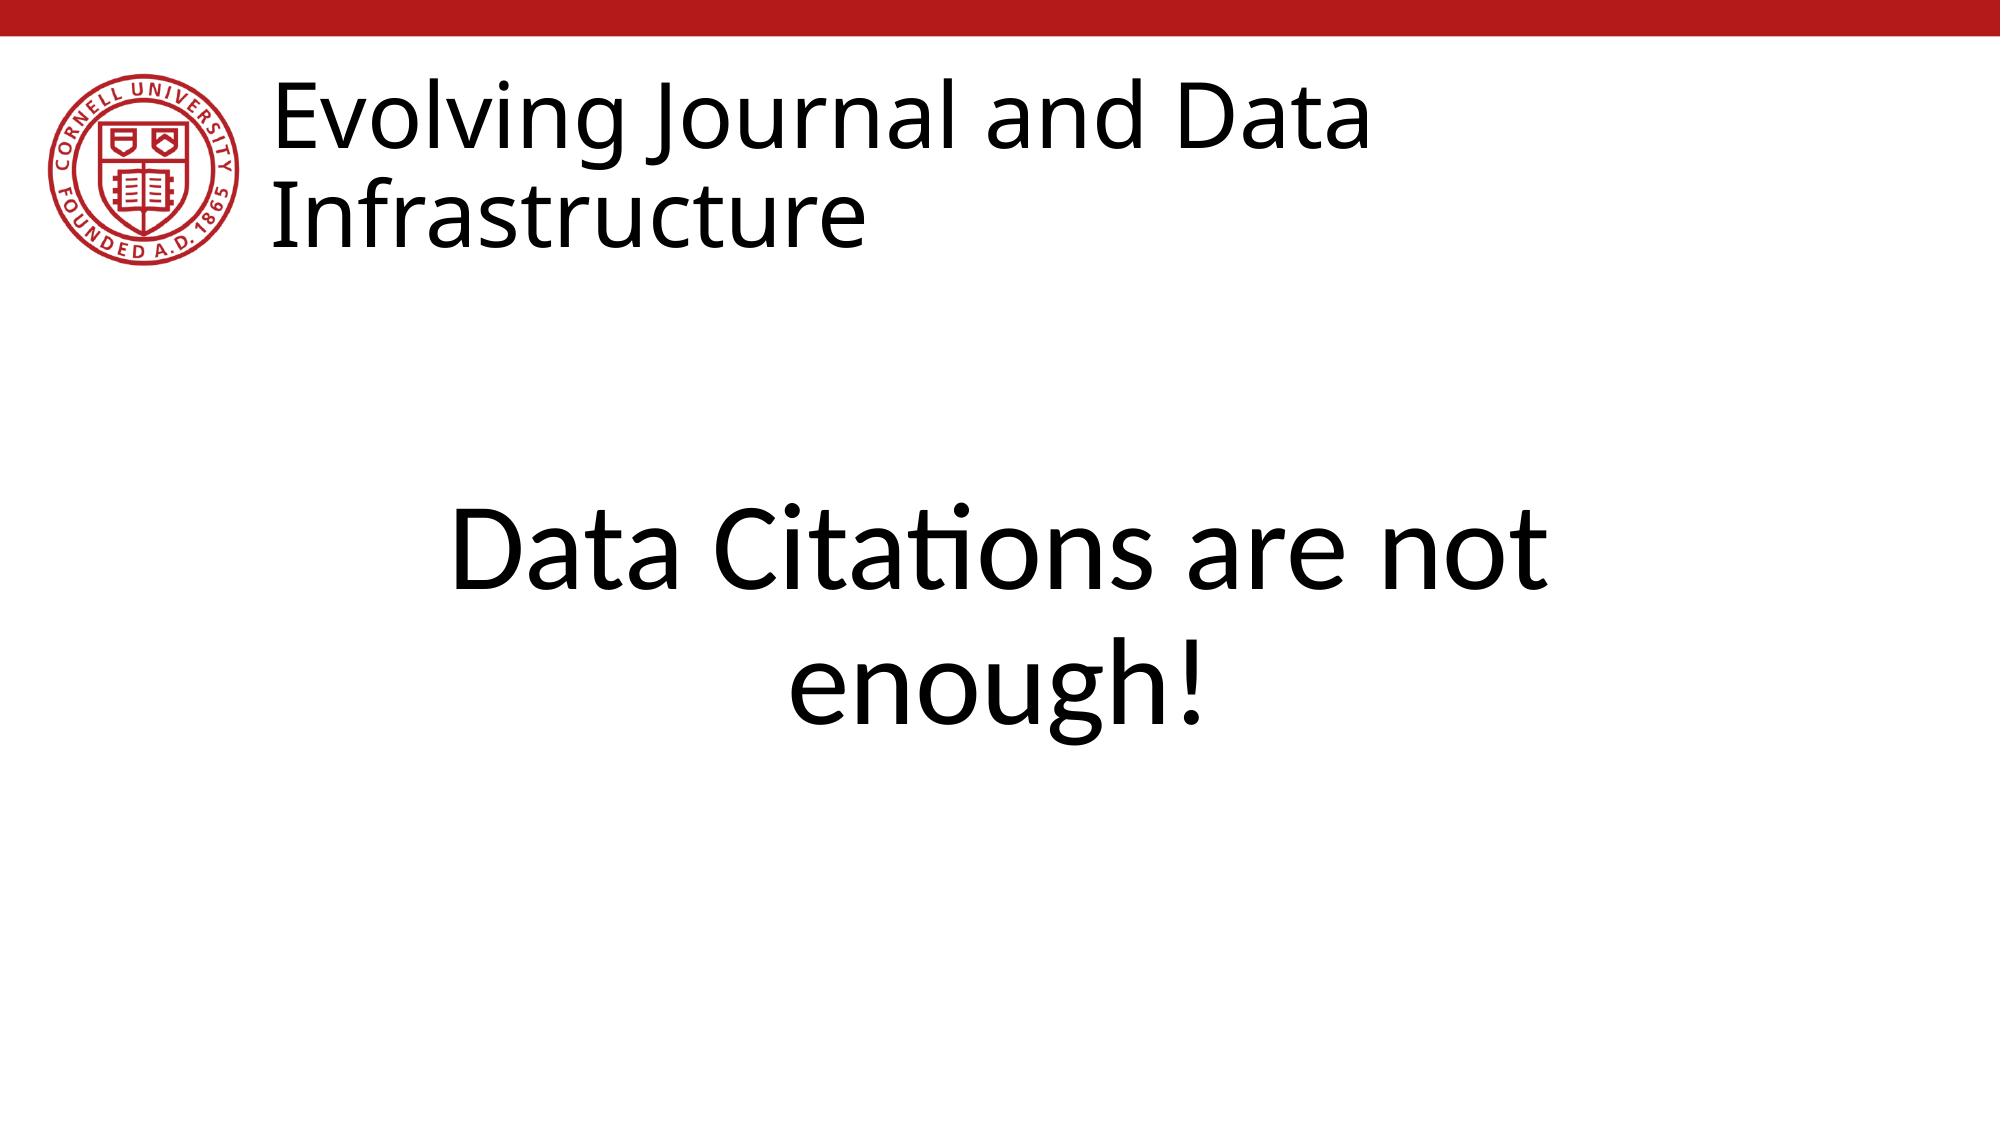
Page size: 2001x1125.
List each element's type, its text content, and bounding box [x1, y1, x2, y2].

list Data Citations are not enough! [353, 303, 1647, 1017]
picture [39, 65, 255, 274]
title Evolving Journal and Data Infrastructure [255, 59, 1860, 278]
